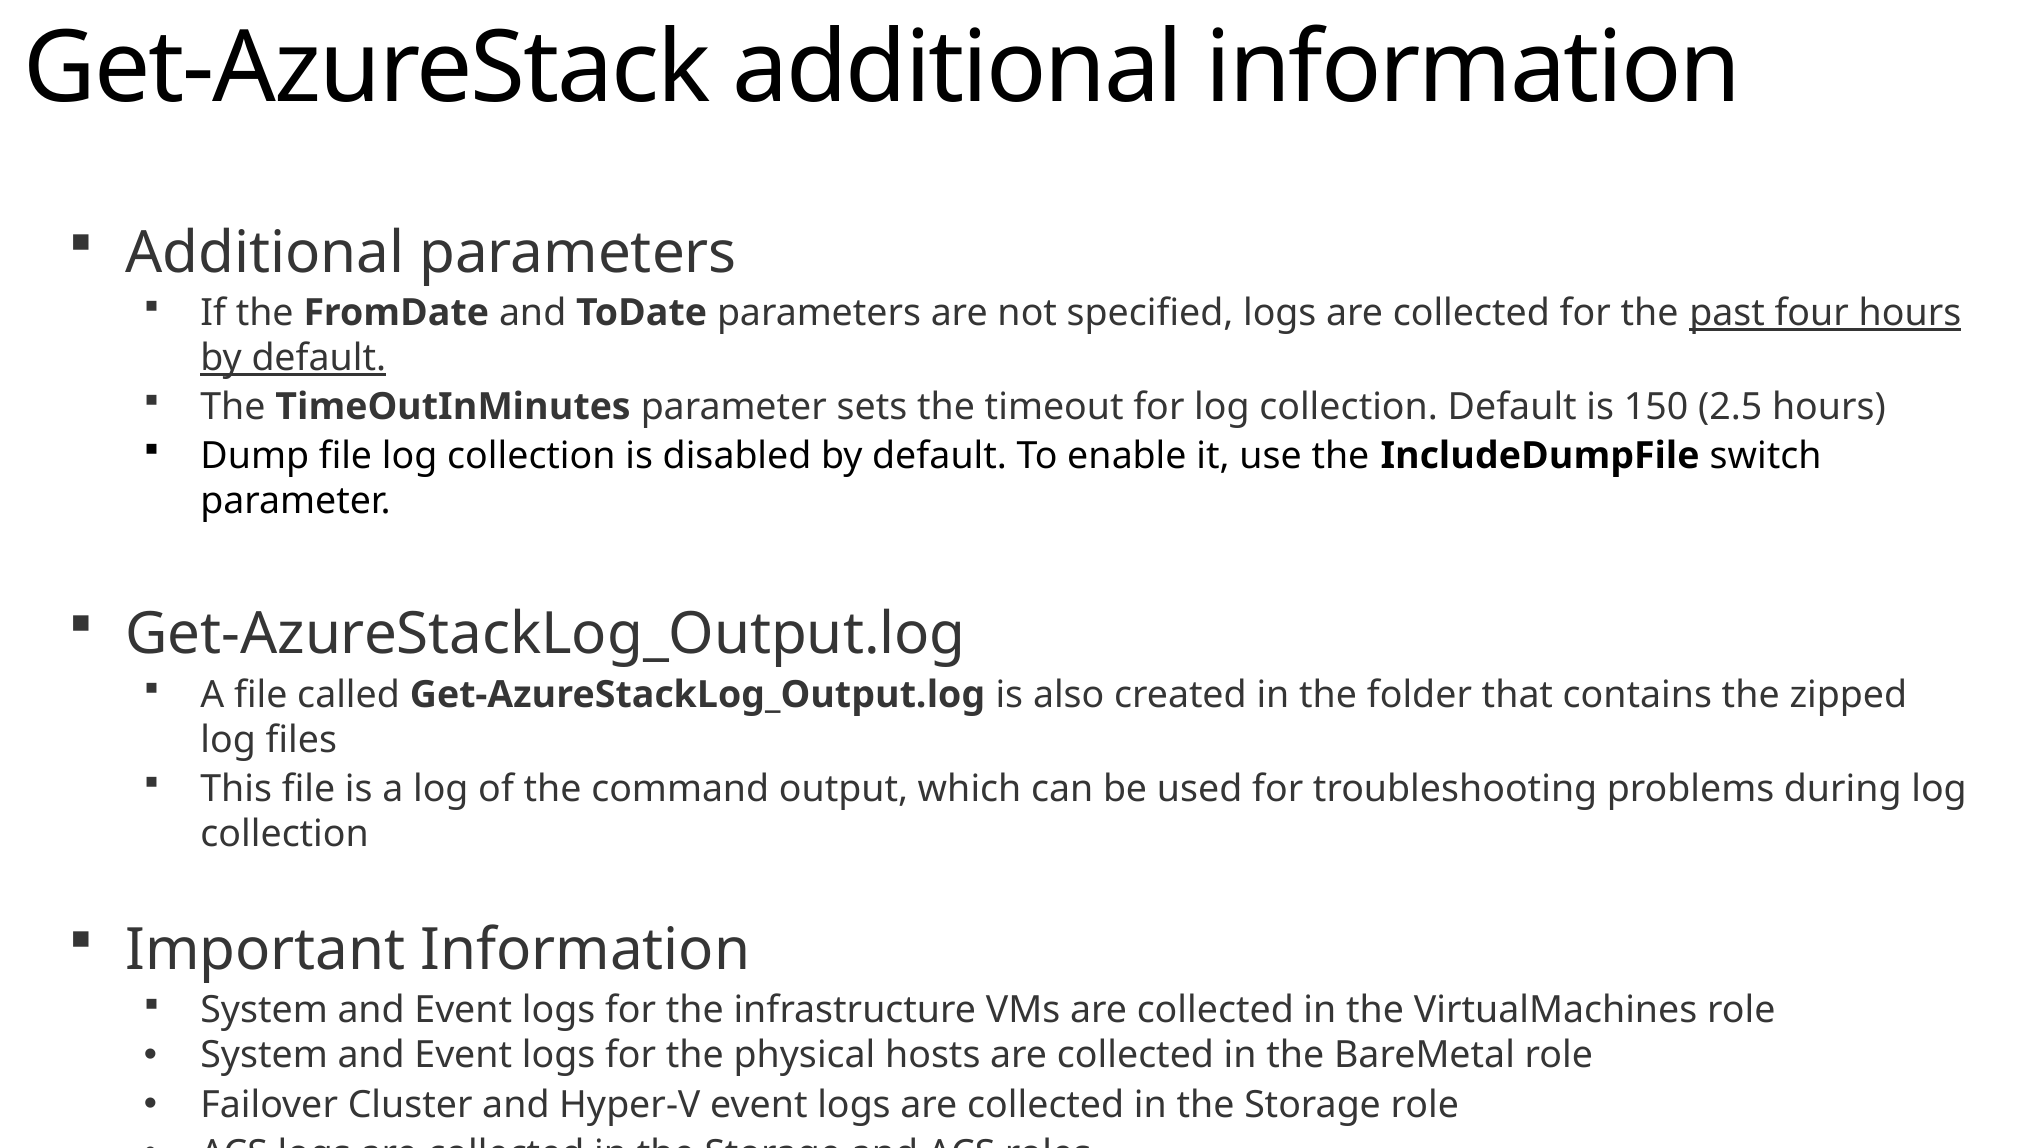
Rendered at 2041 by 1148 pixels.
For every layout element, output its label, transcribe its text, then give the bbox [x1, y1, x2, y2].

list Additional parameters If the FromDate and ToDate parameters are not specified, logs are collected for the past four hours by default. The TimeOutInMinutes parameter sets the timeout for log collection. Default is 150 (2.5 hours) Dump file log collection is disabled by default. To enable it, use the IncludeDumpFile switch parameter. Get-AzureStackLog_Output.log A file called Get-AzureStackLog_Output.log is also created in the folder that contains the zipped log files This file is a log of the command output, which can be used for troubleshooting problems during log collection Important Information System and Event logs for the infrastructure VMs are collected in the VirtualMachines role System and Event logs for the physical hosts are collected in the BareMetal role Failover Cluster and Hyper-V event logs are collected in the Storage role ACS logs are collected in the Storage and ACS roles [45, 198, 1996, 1148]
title Get-AzureStack additional information [0, 0, 1951, 151]
